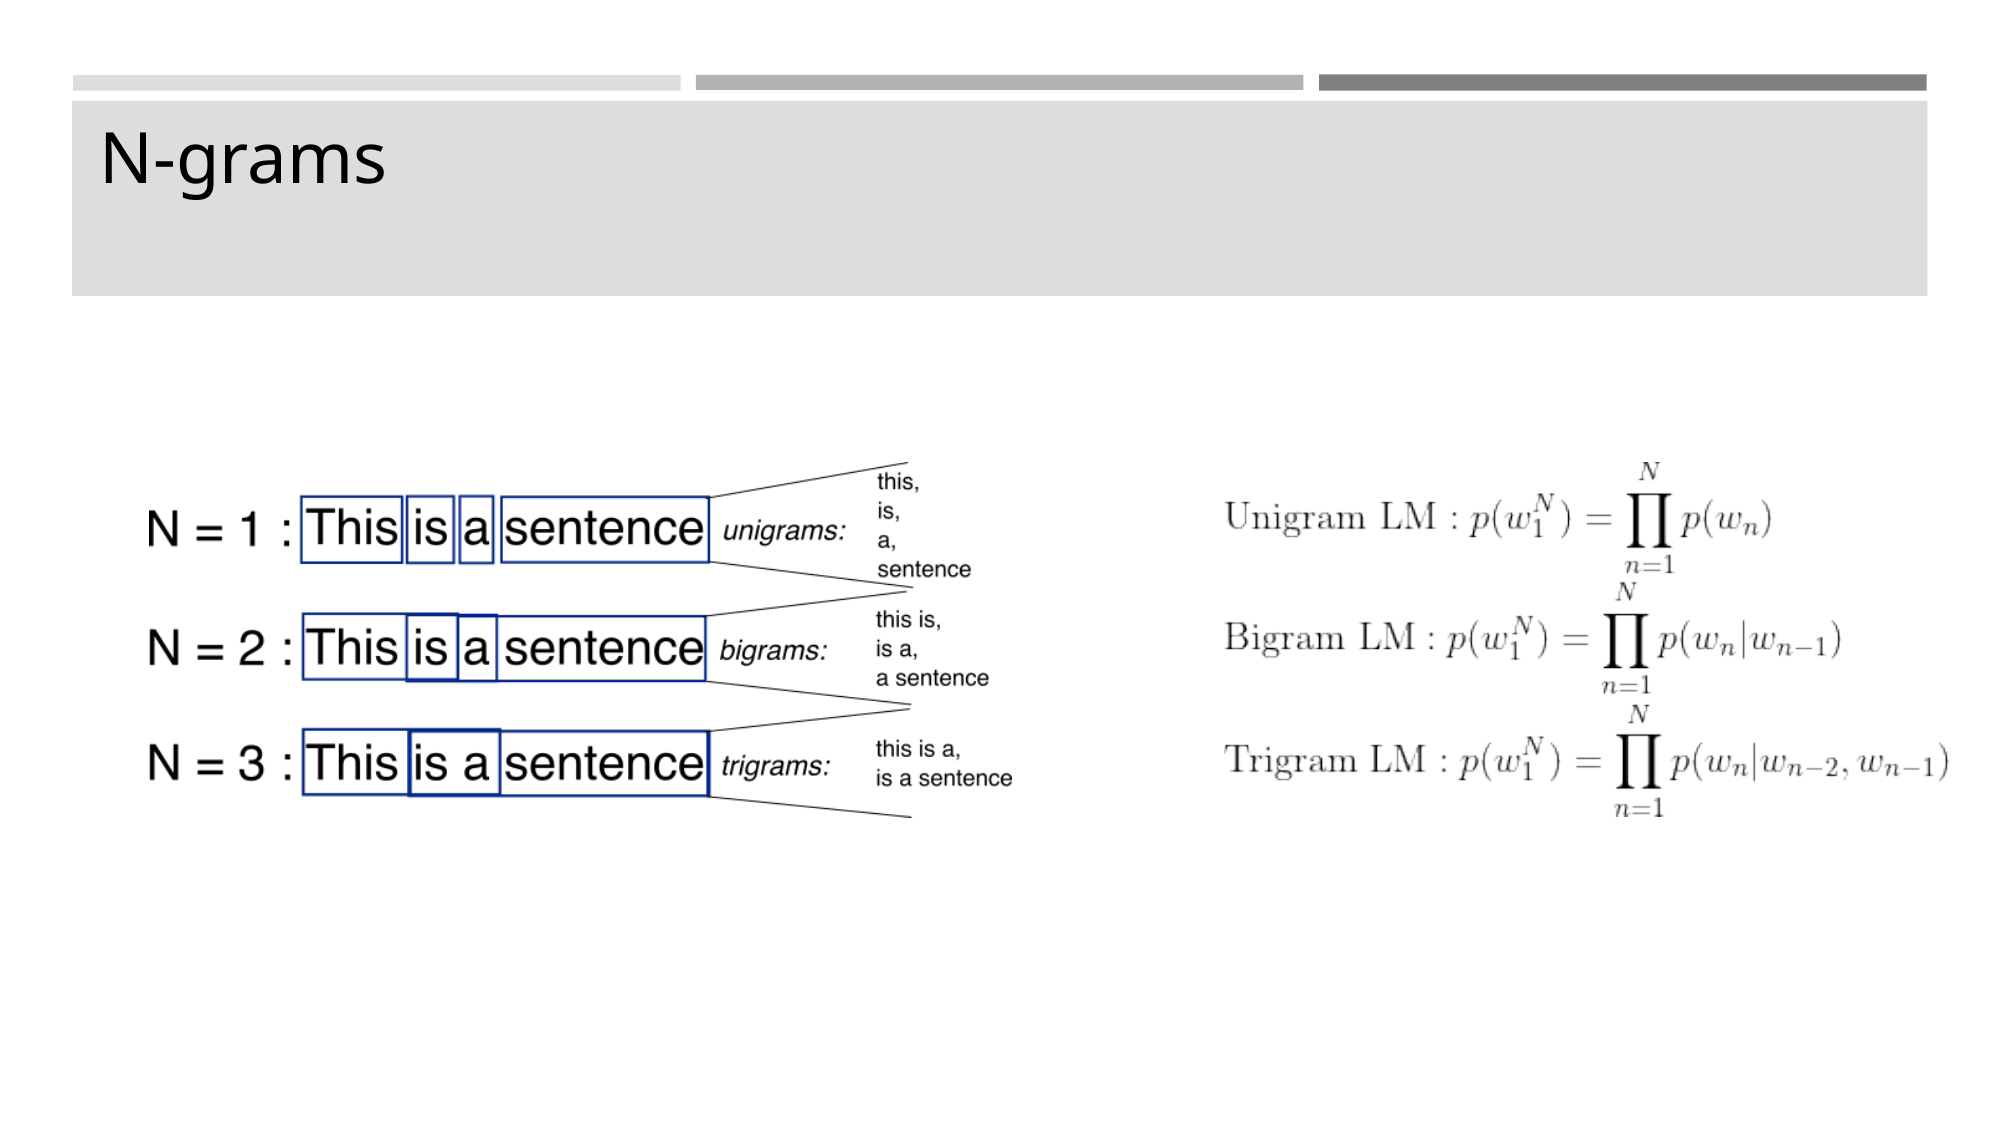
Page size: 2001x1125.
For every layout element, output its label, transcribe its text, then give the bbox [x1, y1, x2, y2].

title N-grams [99, 112, 1698, 199]
picture [1224, 462, 1951, 817]
picture [149, 462, 1012, 818]
